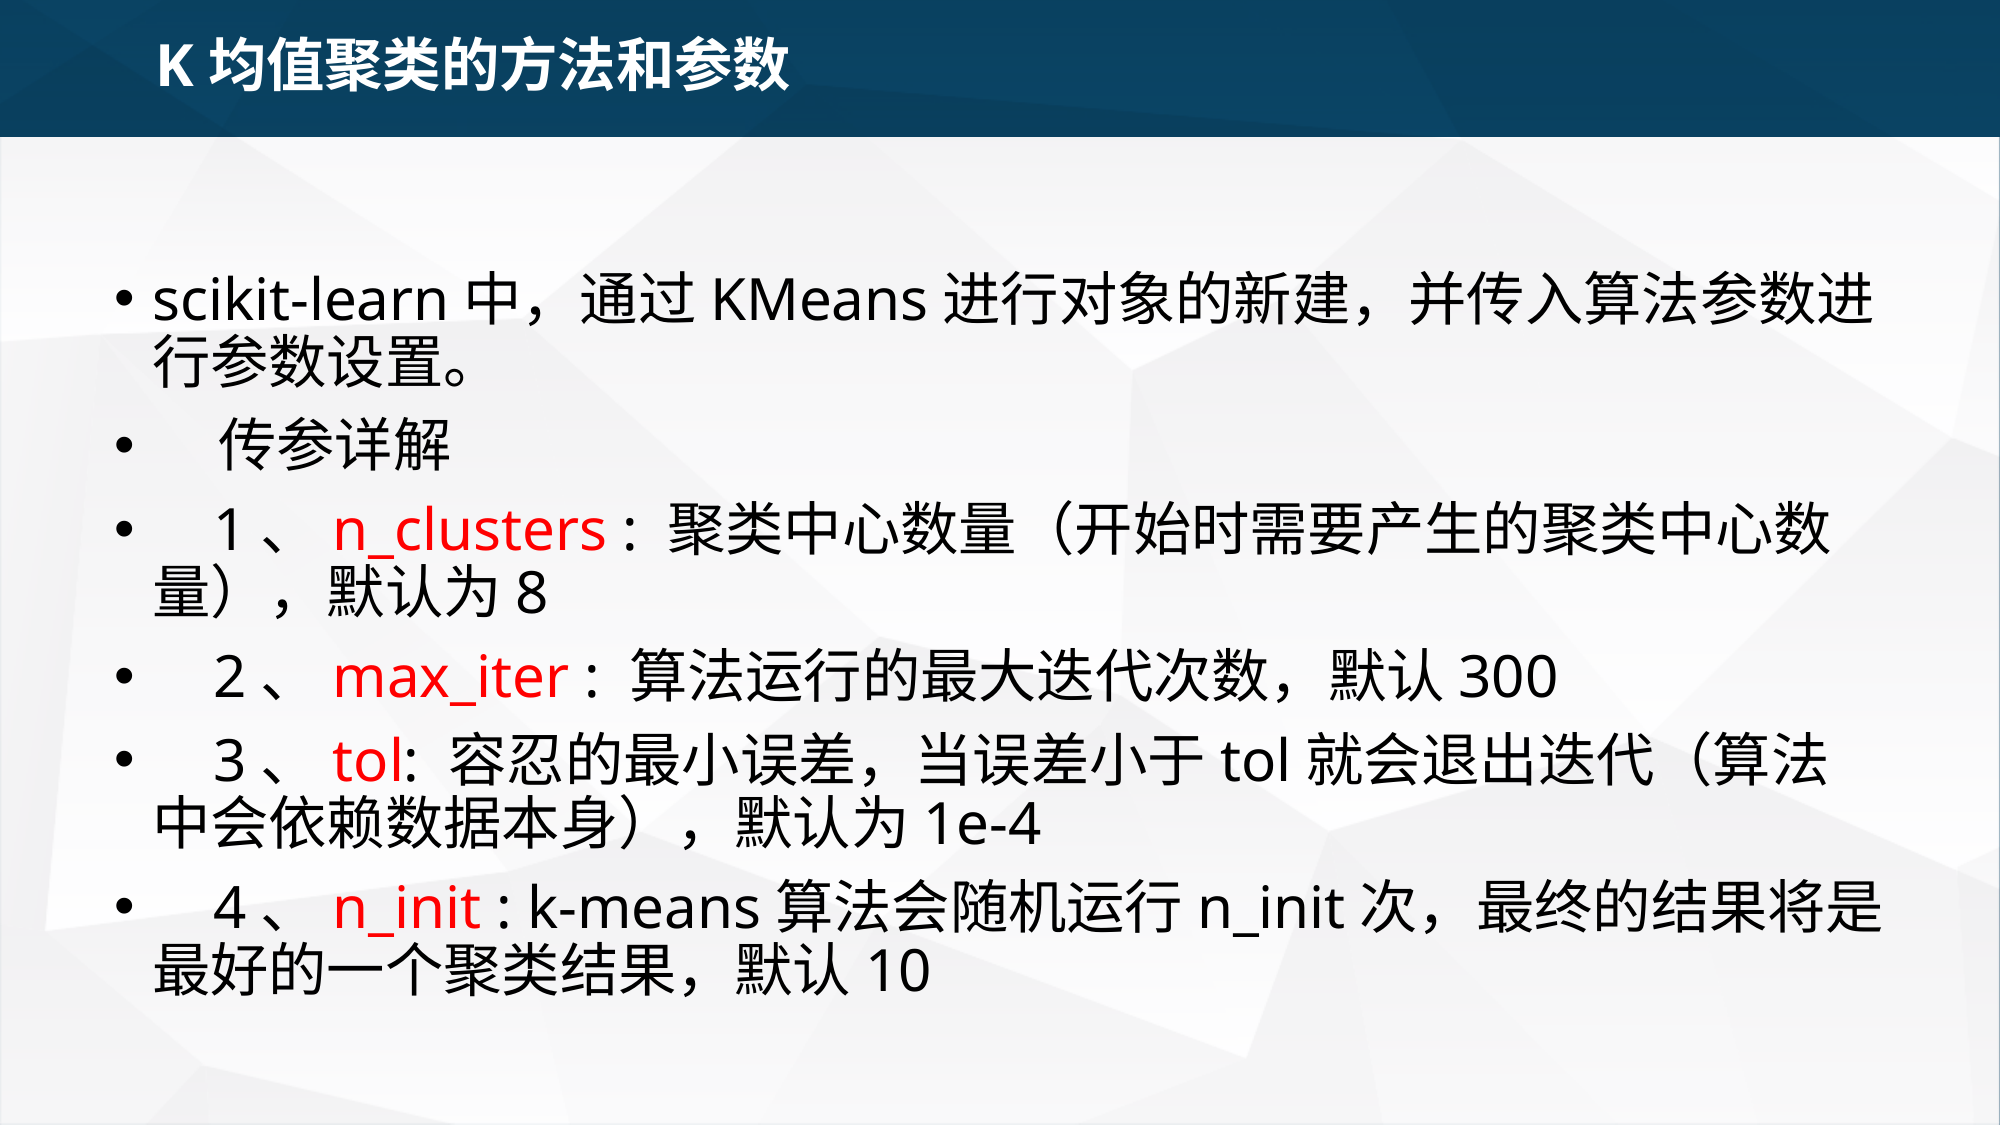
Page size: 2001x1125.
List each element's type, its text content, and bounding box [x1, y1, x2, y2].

text_box K均值聚类的方法和参数 [140, 28, 1309, 102]
list scikit-learn中，通过KMeans进行对象的新建，并传入算法参数进行参数设置。 传参详解 1、n_clusters : 聚类中心数量（开始时需要产生的聚类中心数量），默认为8 2、max_iter : 算法运行的最大迭代次数，默认300 3、tol: 容忍的最小误差，当误差小于tol就会退出迭代（算法中会依赖数据本身），默认为1e-4 4、n_init : k-means算法会随机运行n_init次，最终的结果将是最好的一个聚类结果，默认10 [99, 262, 1900, 1005]
picture [0, 0, 2000, 1125]
